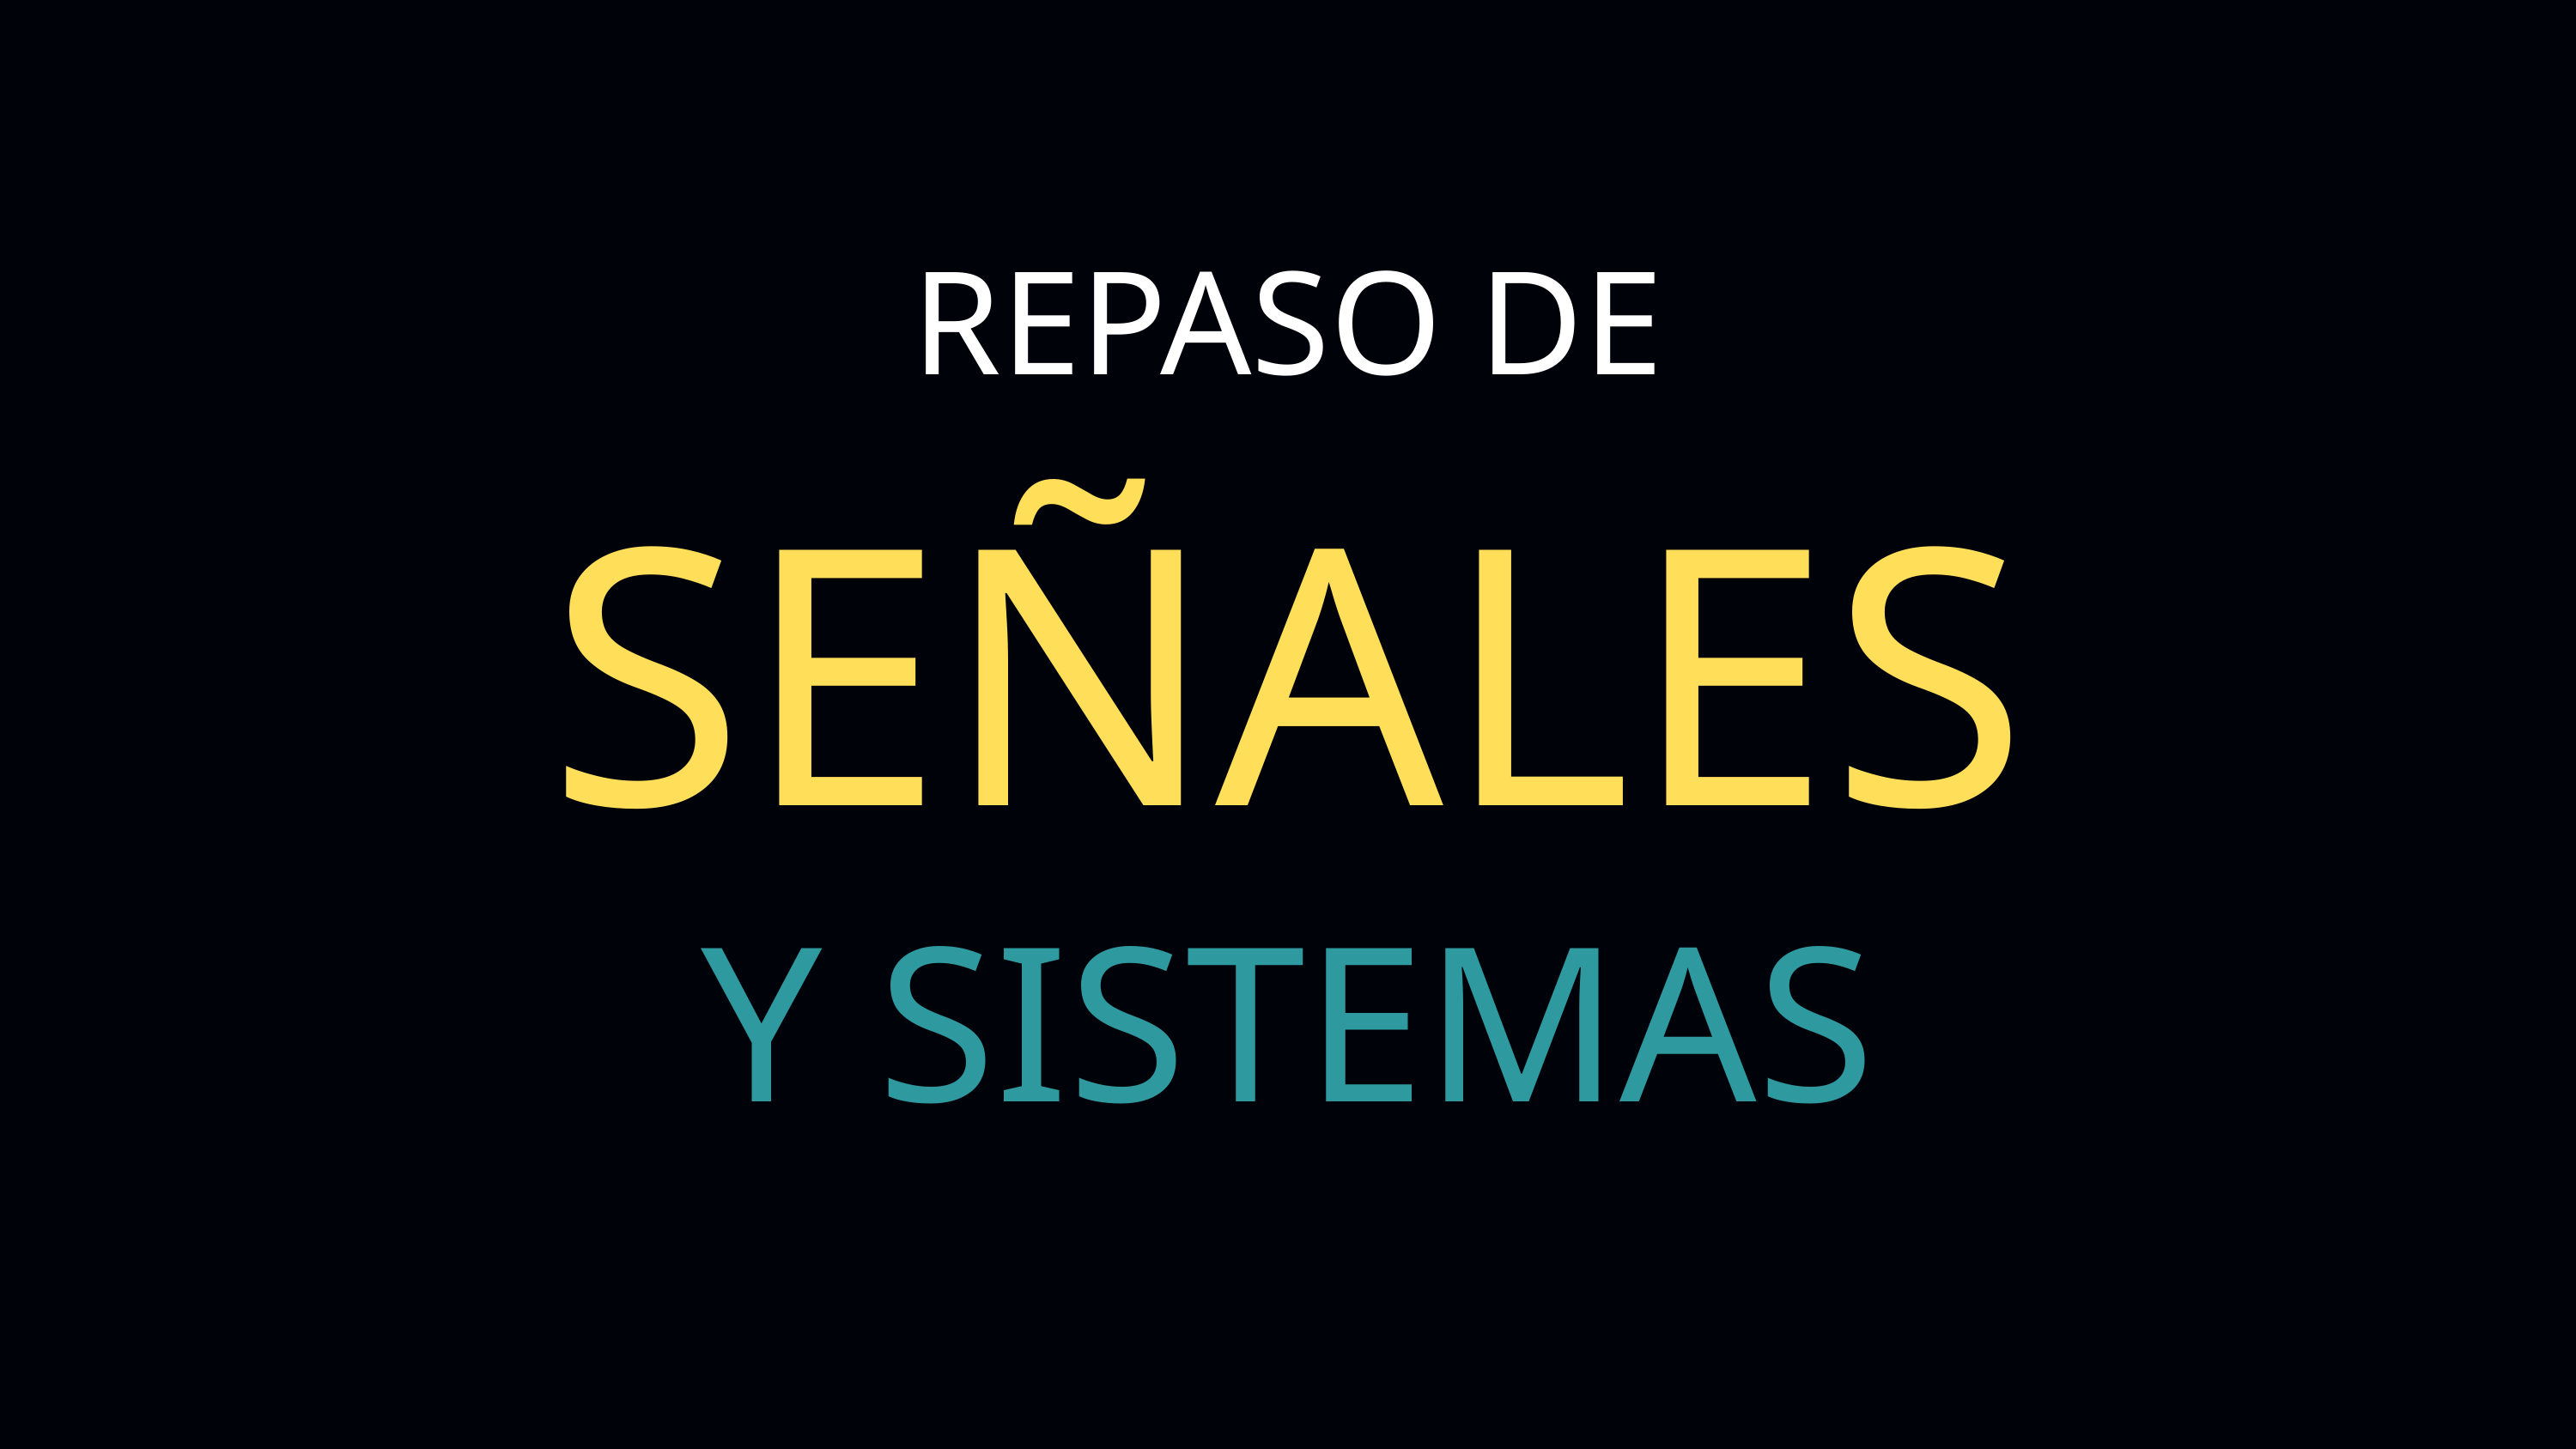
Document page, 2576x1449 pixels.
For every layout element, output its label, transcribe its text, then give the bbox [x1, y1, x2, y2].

text_box Y SISTEMAS [688, 880, 1888, 1151]
text_box REPASO DE [519, 231, 2057, 403]
text_box SEÑALES [499, 447, 2077, 877]
